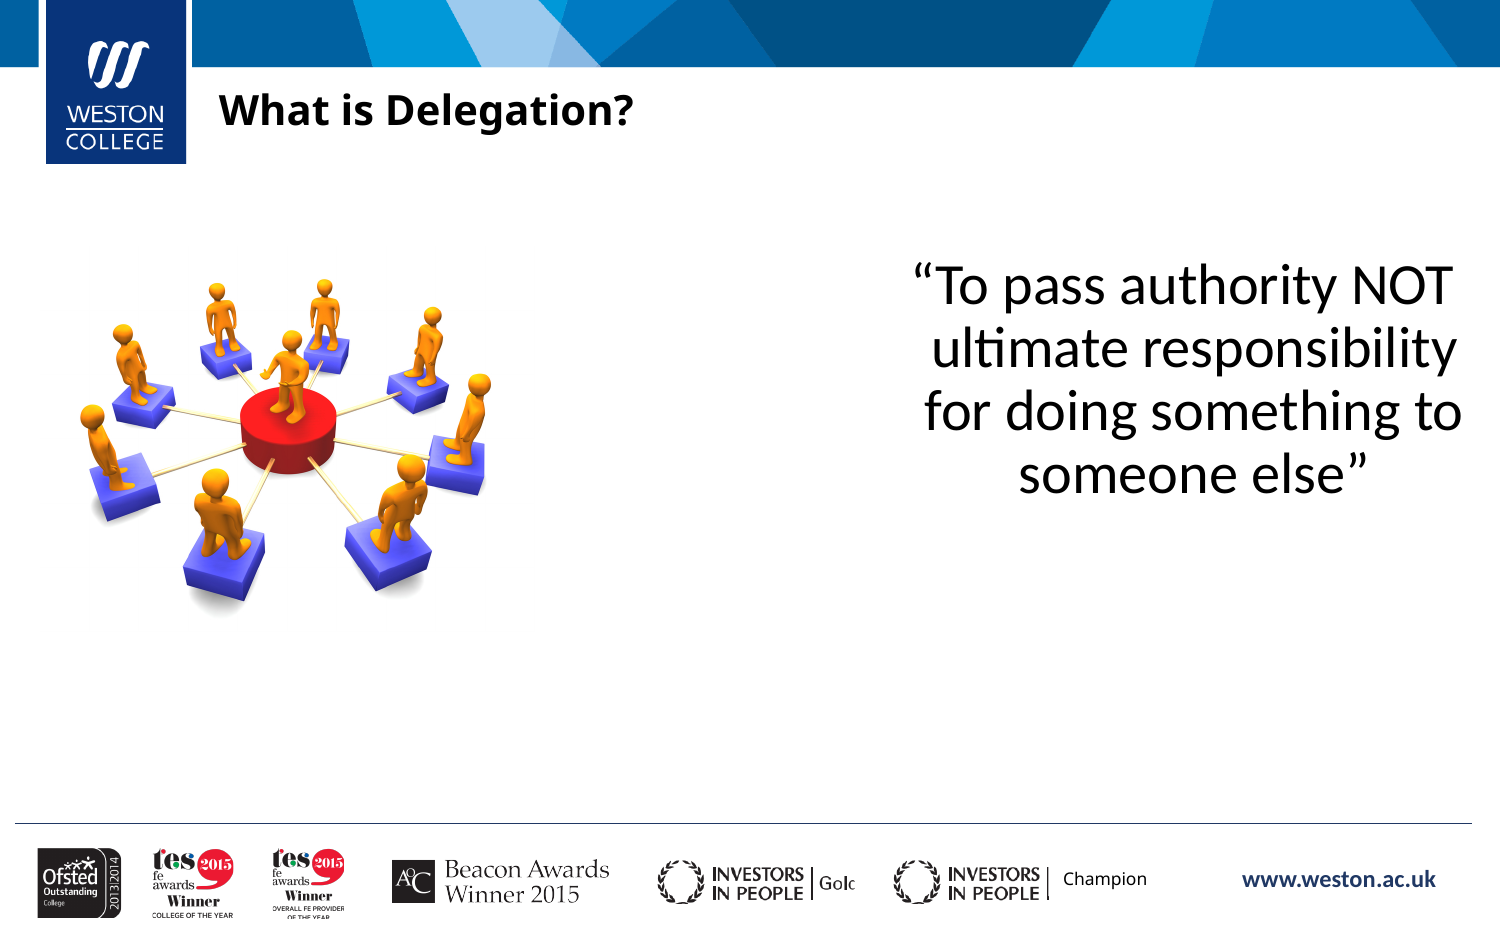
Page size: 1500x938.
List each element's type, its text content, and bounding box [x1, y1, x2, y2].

picture [447, 0, 1109, 68]
picture [0, 0, 38, 68]
picture [1196, 0, 1500, 68]
title What is Delegation? [203, 75, 1140, 150]
list “To pass authority NOT ultimate responsibility for doing something to someone else” [865, 246, 1500, 550]
picture [40, 246, 535, 632]
picture [392, 859, 609, 903]
picture [192, 0, 372, 68]
